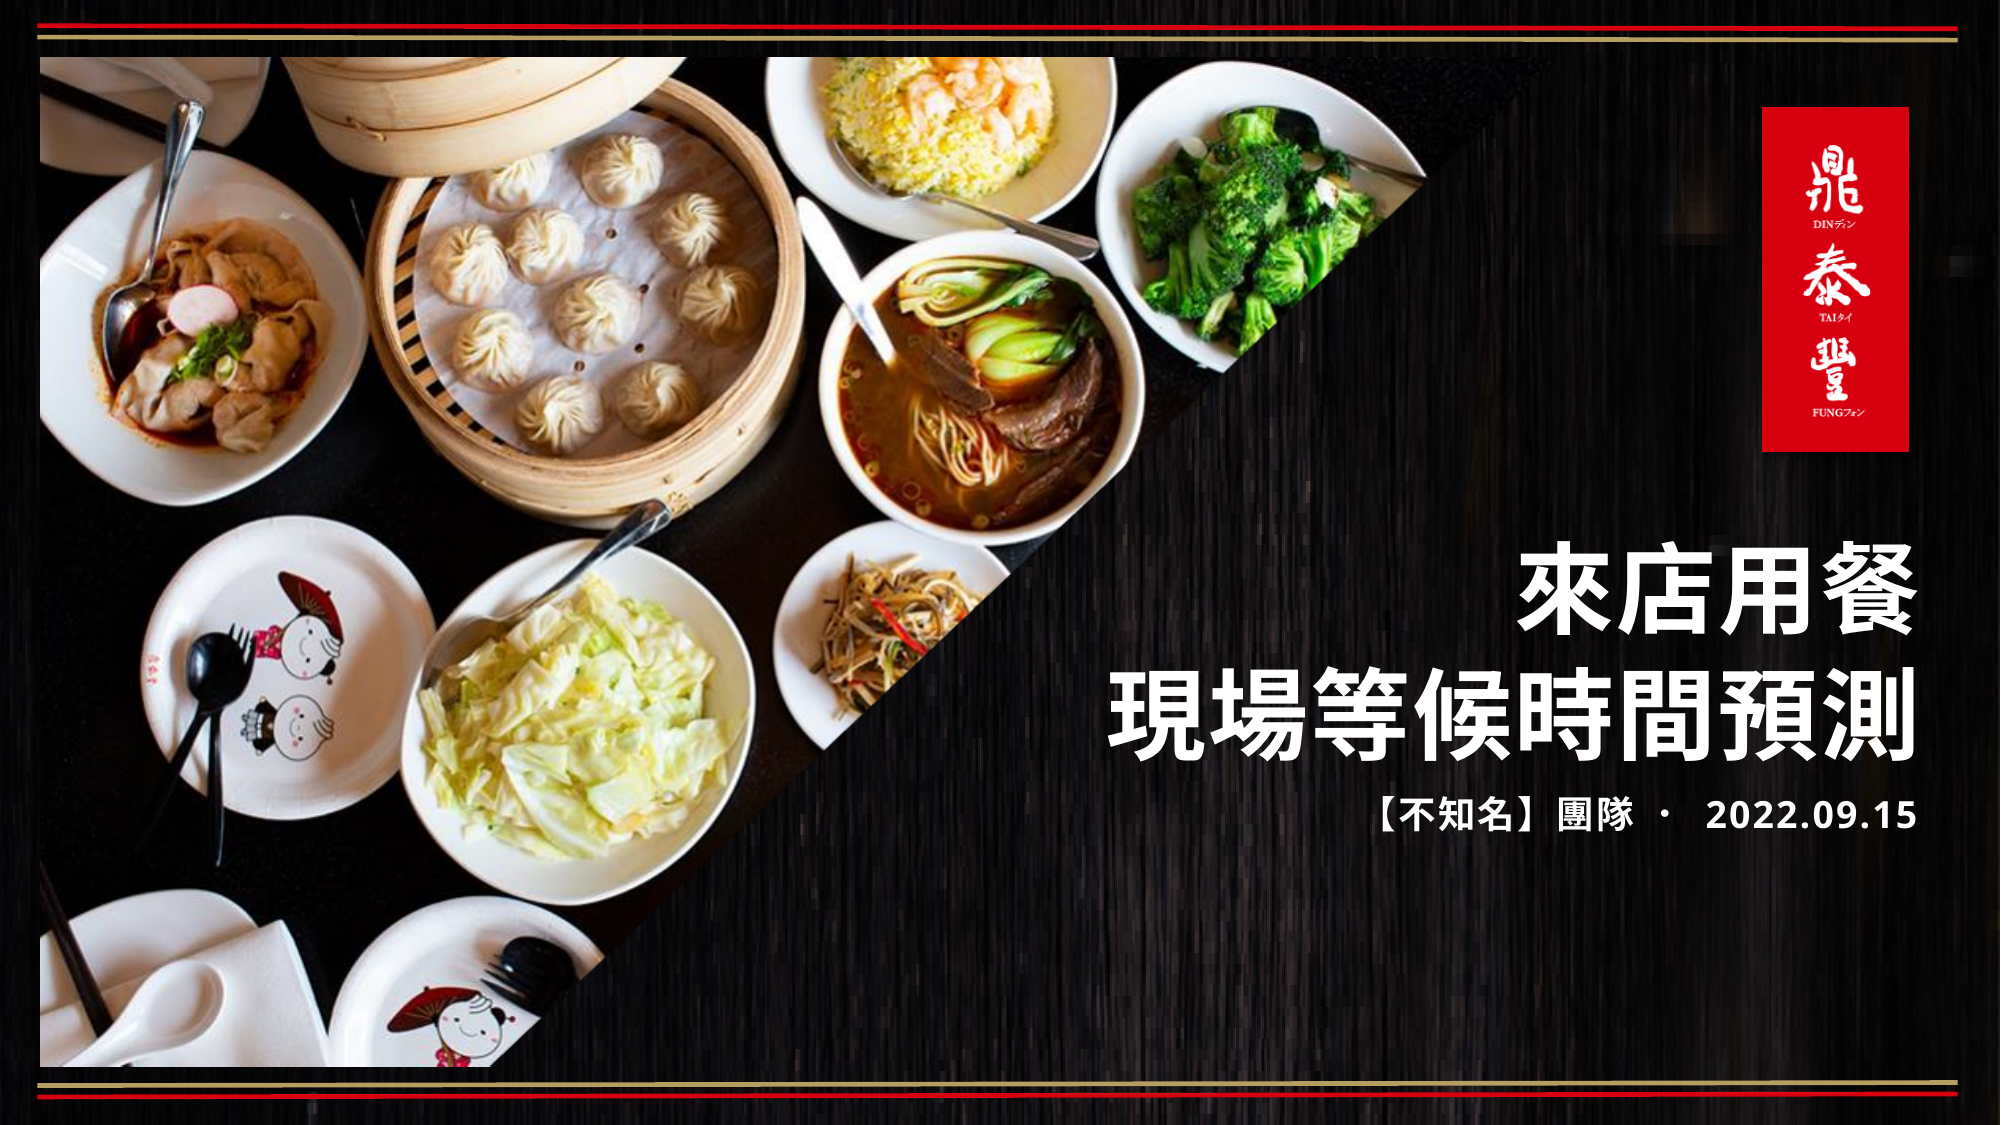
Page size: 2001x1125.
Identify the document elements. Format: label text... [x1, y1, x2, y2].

text_box 【不知名】團隊 ． 2022.09.15 [1344, 783, 1933, 843]
picture [0, 0, 2000, 1125]
text_box 來店用餐 現場等候時間預測 [822, 519, 1936, 781]
